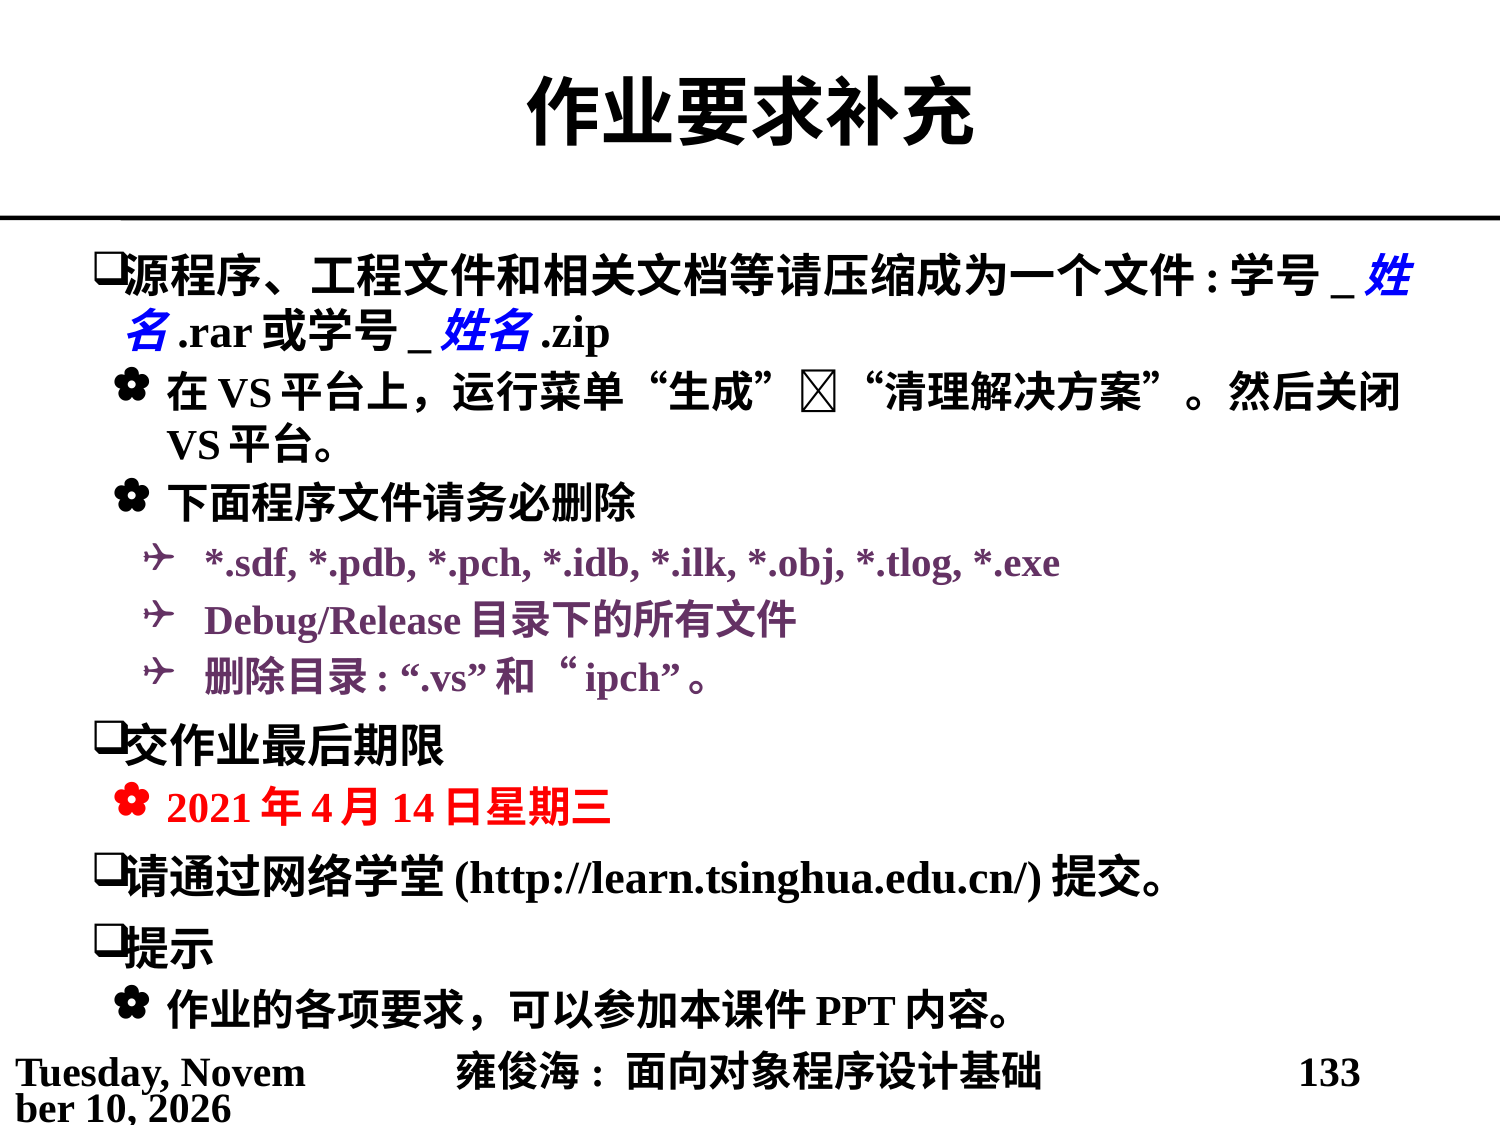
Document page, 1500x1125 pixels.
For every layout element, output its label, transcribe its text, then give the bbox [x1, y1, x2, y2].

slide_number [0, 1042, 337, 1103]
slide_number 133 [1161, 1042, 1499, 1103]
footer 雍俊海: 面向对象程序设计基础 [337, 1042, 1161, 1103]
list 源程序、工程文件和相关文档等请压缩成为一个文件:学号_姓名.rar或学号_姓名.zip 在VS平台上，运行菜单“生成”“清理解决方案”。然后关闭VS平台。 下面程序文件请务必删除 *.sdf, *.pdb, *.pch, *.idb, *.ilk, *.obj, *.tlog, *.exe Debug/Release目录下的所有文件 删除目录: “.vs”和“ipch”。 交作业最后期限 2021年4月14日星期三 请通过网络学堂(http://learn.tsinghua.edu.cn/)提交。 提示 作业的各项要求，可以参加本课件PPT内容。 [75, 239, 1425, 1042]
title 作业要求补充 [0, 0, 1500, 217]
